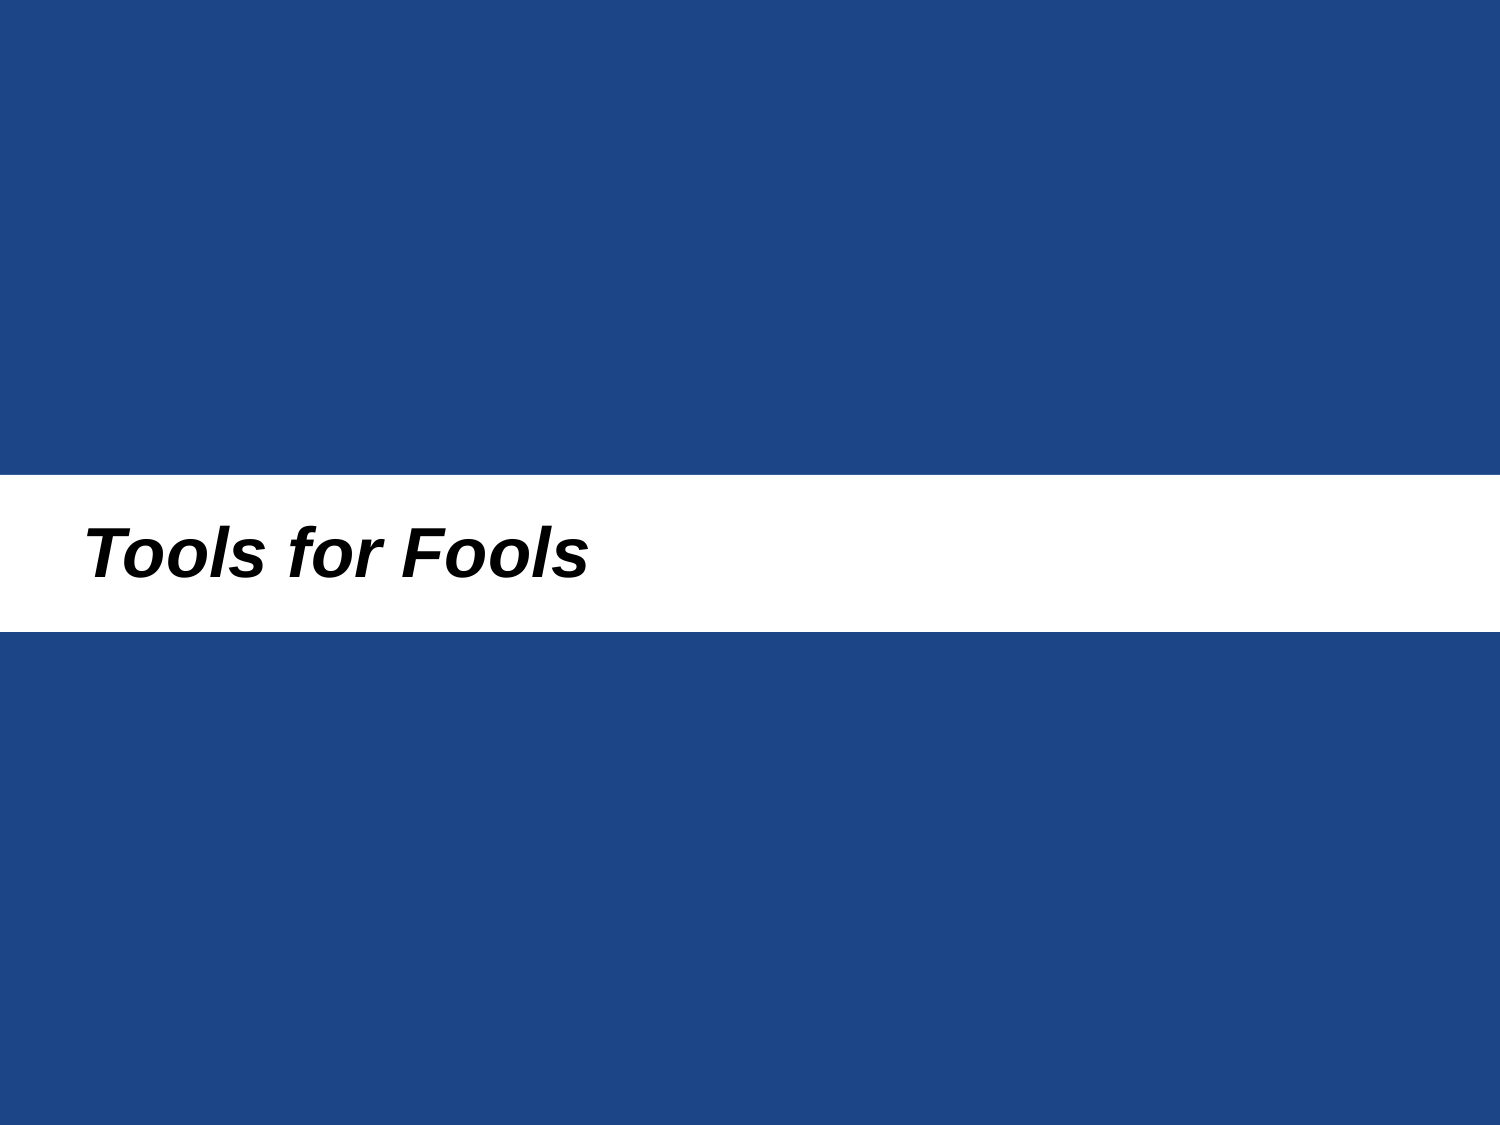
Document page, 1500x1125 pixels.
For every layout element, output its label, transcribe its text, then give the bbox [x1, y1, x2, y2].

title Tools for Fools [71, 493, 1126, 617]
